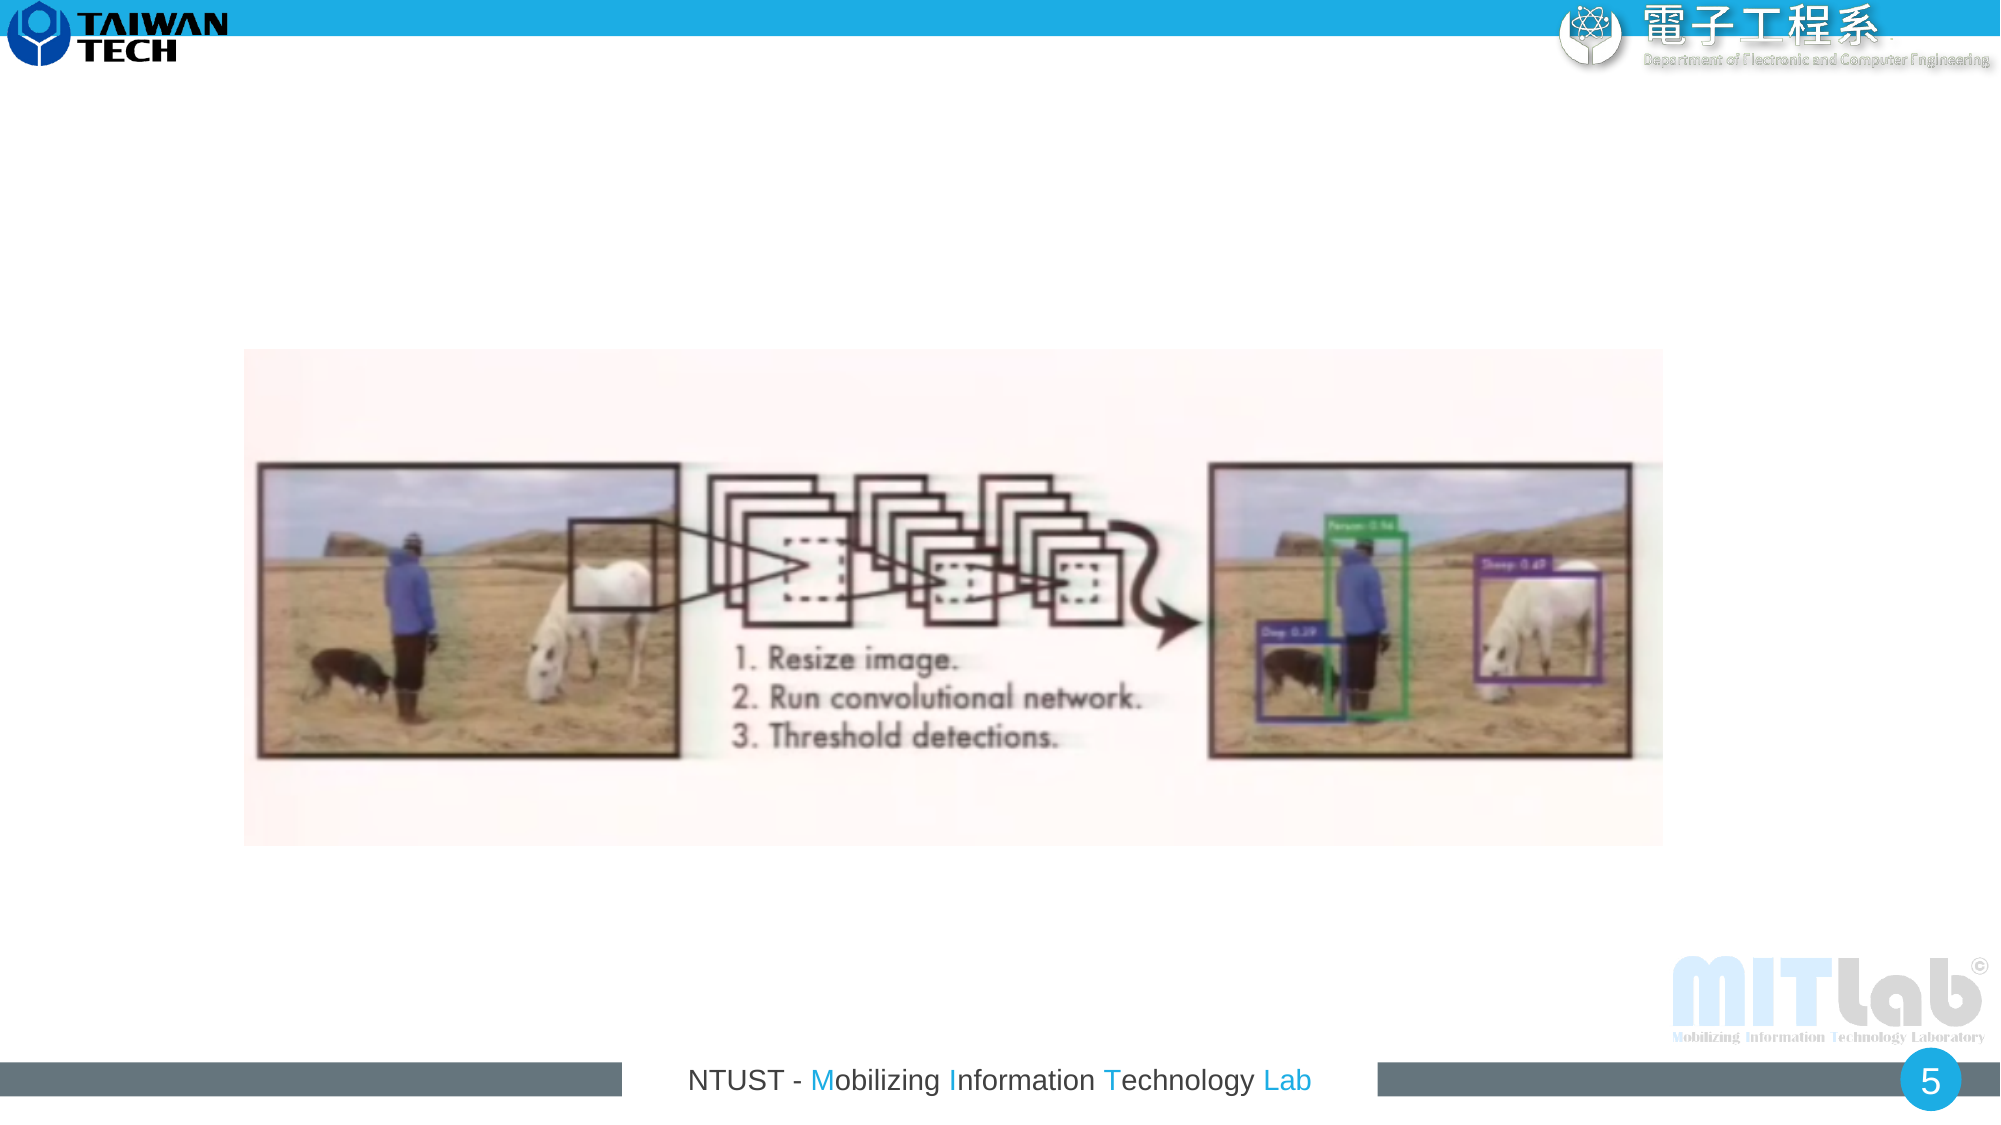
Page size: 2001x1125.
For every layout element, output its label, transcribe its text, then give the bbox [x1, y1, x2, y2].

picture [243, 349, 1663, 847]
slide_number 5 [1881, 1049, 1981, 1109]
picture [1555, 0, 1995, 74]
picture [7, 0, 276, 66]
